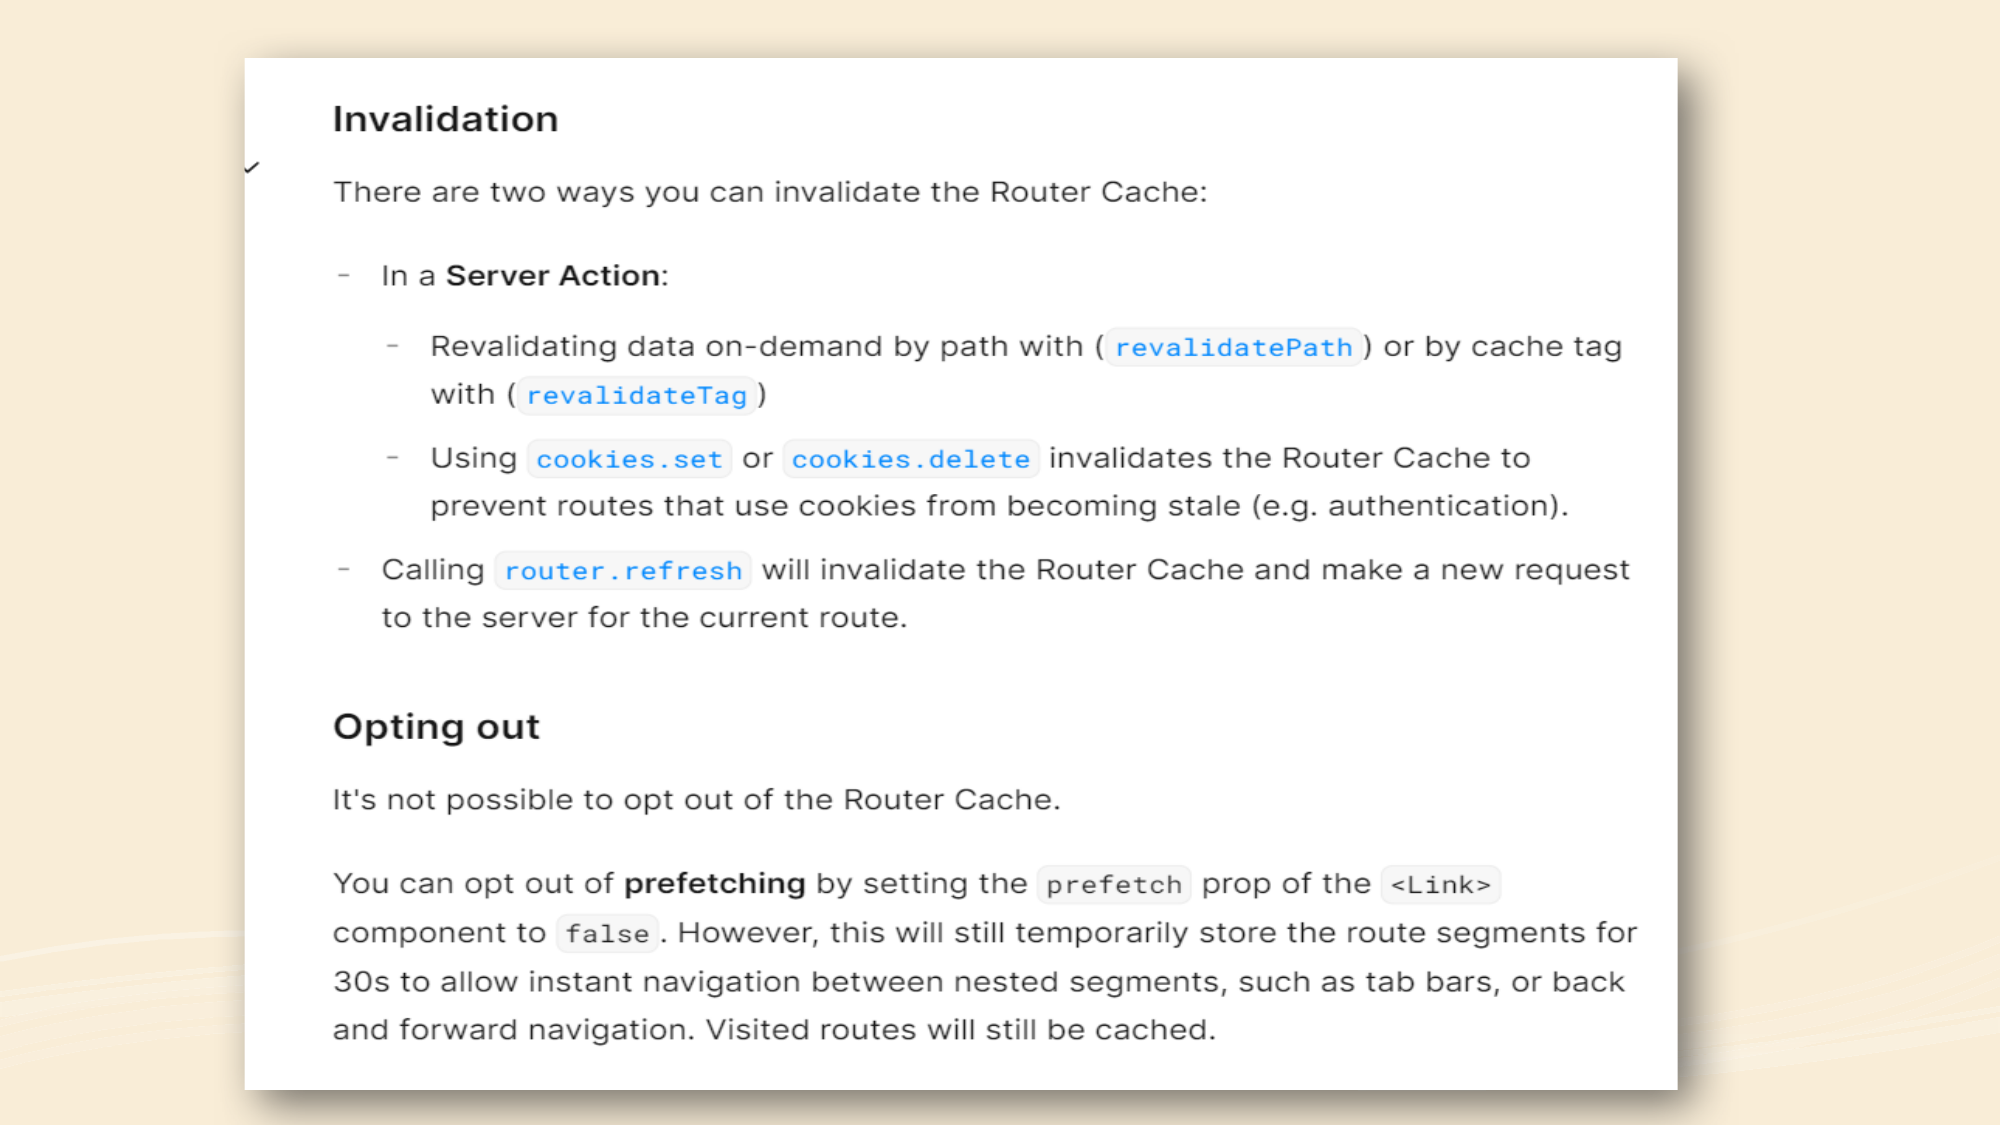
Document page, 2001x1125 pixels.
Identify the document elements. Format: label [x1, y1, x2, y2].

picture [244, 58, 1678, 1090]
